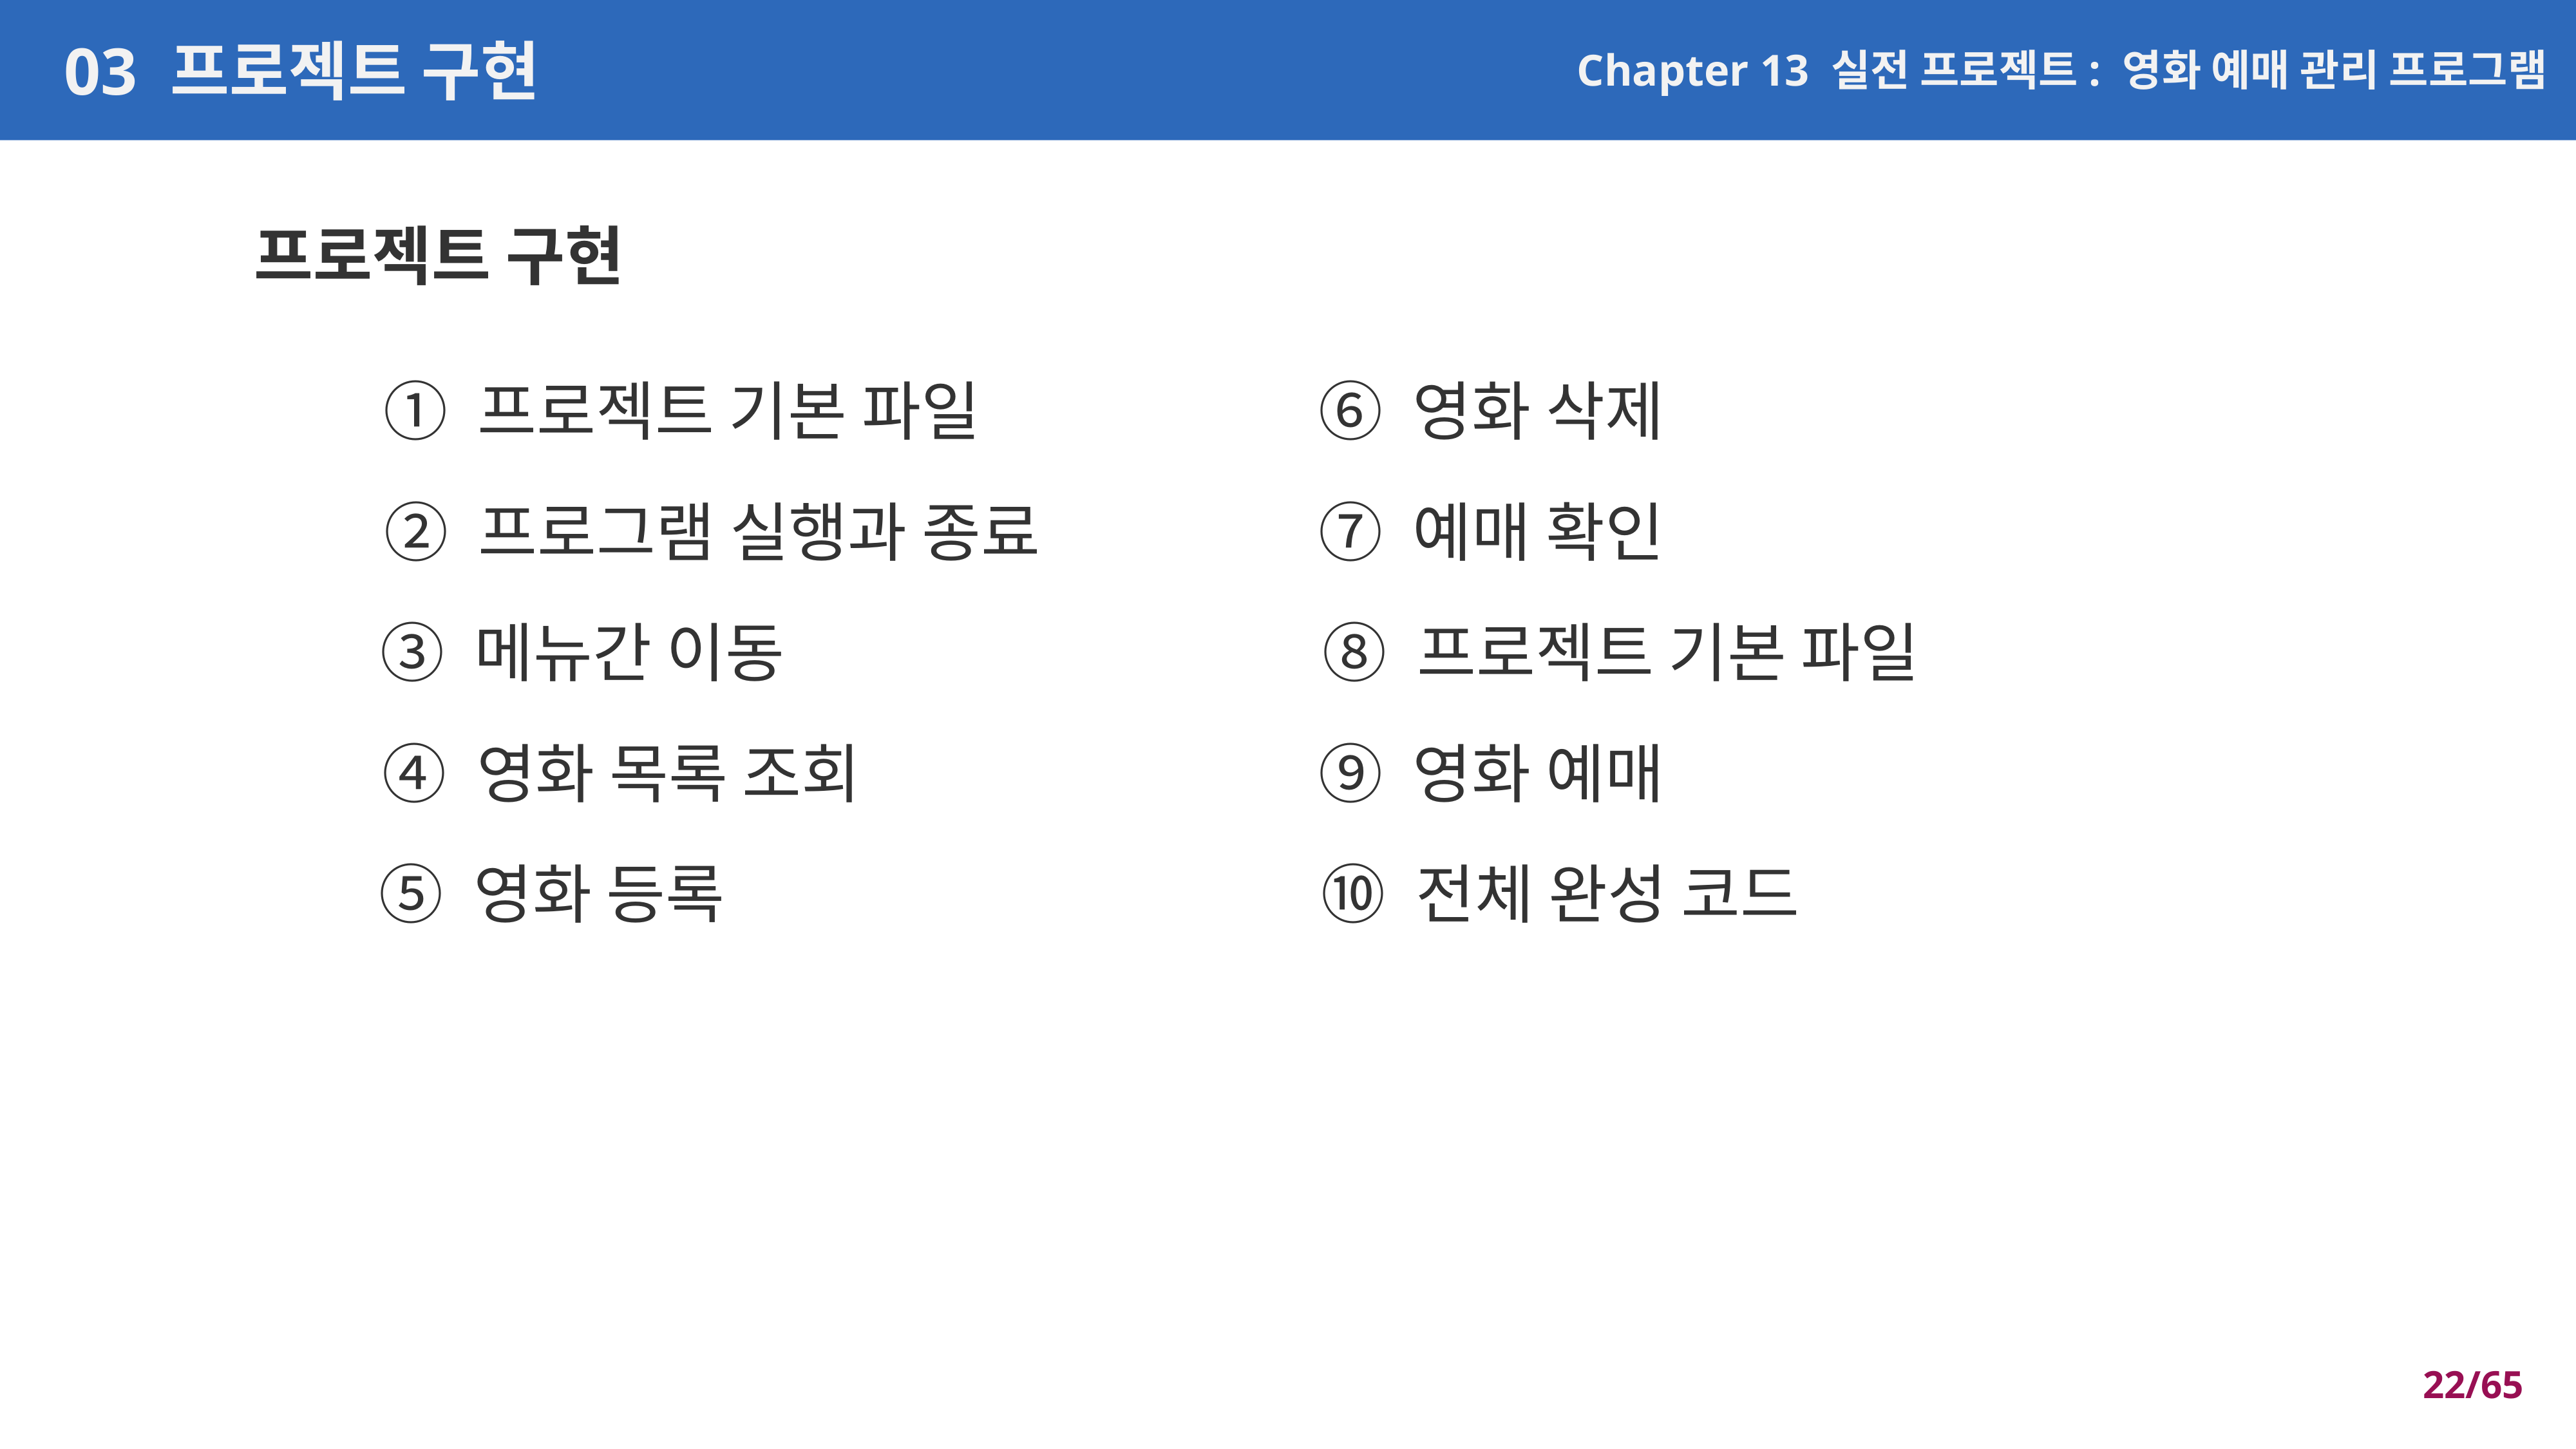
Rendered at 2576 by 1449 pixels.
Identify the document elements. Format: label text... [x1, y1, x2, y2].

text_box ⑧ 프로젝트 기본 파일 [1315, 589, 1928, 697]
text_box ② 프로그램 실행과 종료 [376, 468, 1048, 576]
text_box Chapter 13 실전 프로젝트: 영화 예매 관리 프로그램 [1569, 35, 2556, 102]
text_box ① 프로젝트 기본 파일 [375, 347, 989, 456]
text_box ④ 영화 목록 조회 [374, 710, 869, 818]
text_box 03 프로젝트 구현 [57, 23, 548, 115]
text_box 프로젝트 구현 [246, 207, 632, 300]
text_box ⑥ 영화 삭제 [1311, 347, 1672, 456]
text_box ⑤ 영화 등록 [372, 830, 733, 939]
text_box [0, 0, 2576, 140]
text_box ⑨ 영화 예매 [1311, 710, 1672, 818]
text_box ⑩ 전체 완성 코드 [1314, 830, 1808, 939]
text_box ③ 메뉴간 이동 [372, 589, 793, 697]
text_box ⑦ 예매 확인 [1311, 468, 1672, 576]
